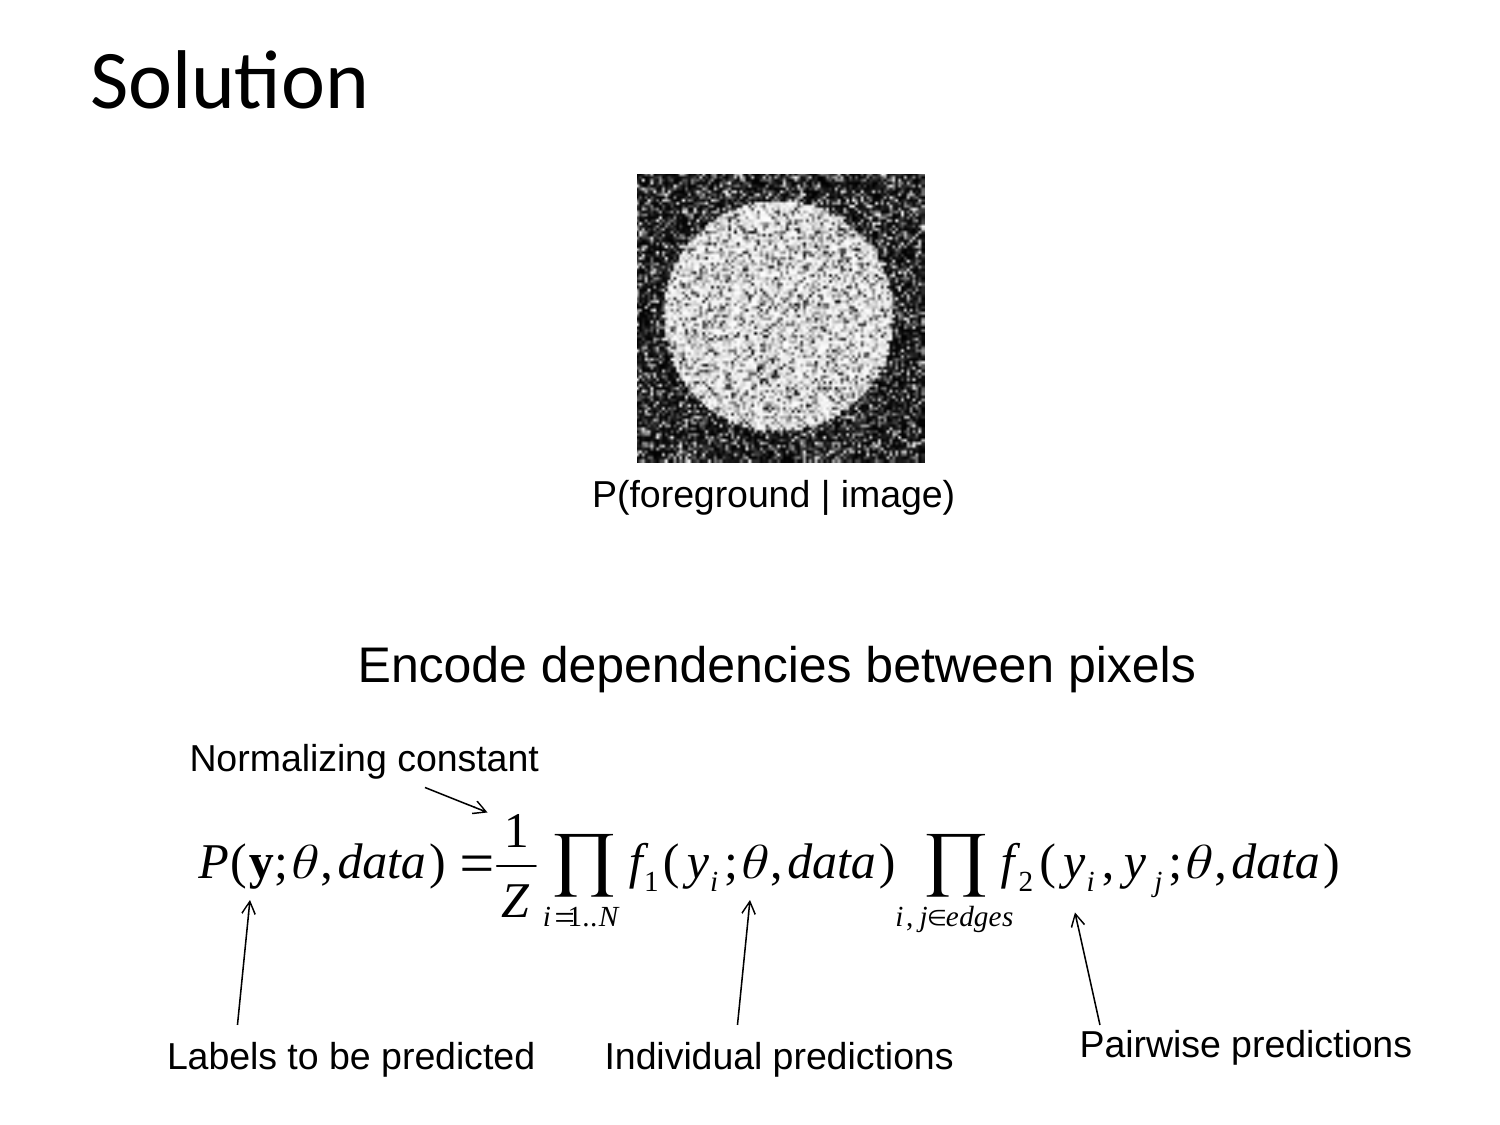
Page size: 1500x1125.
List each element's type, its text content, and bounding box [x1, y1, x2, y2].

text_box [189, 799, 1347, 942]
text_box Individual predictions [589, 1024, 969, 1085]
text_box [1031, 956, 1144, 982]
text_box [424, 787, 488, 813]
text_box Encode dependencies between pixels [342, 624, 1211, 700]
text_box Pairwise predictions [1064, 1012, 1427, 1073]
picture [637, 174, 926, 463]
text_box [180, 955, 307, 969]
text_box P(foreground | image) [577, 462, 971, 523]
text_box Labels to be predicted [152, 1024, 551, 1085]
title Solution [74, 0, 1426, 151]
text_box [680, 955, 807, 969]
text_box Normalizing constant [174, 726, 675, 787]
